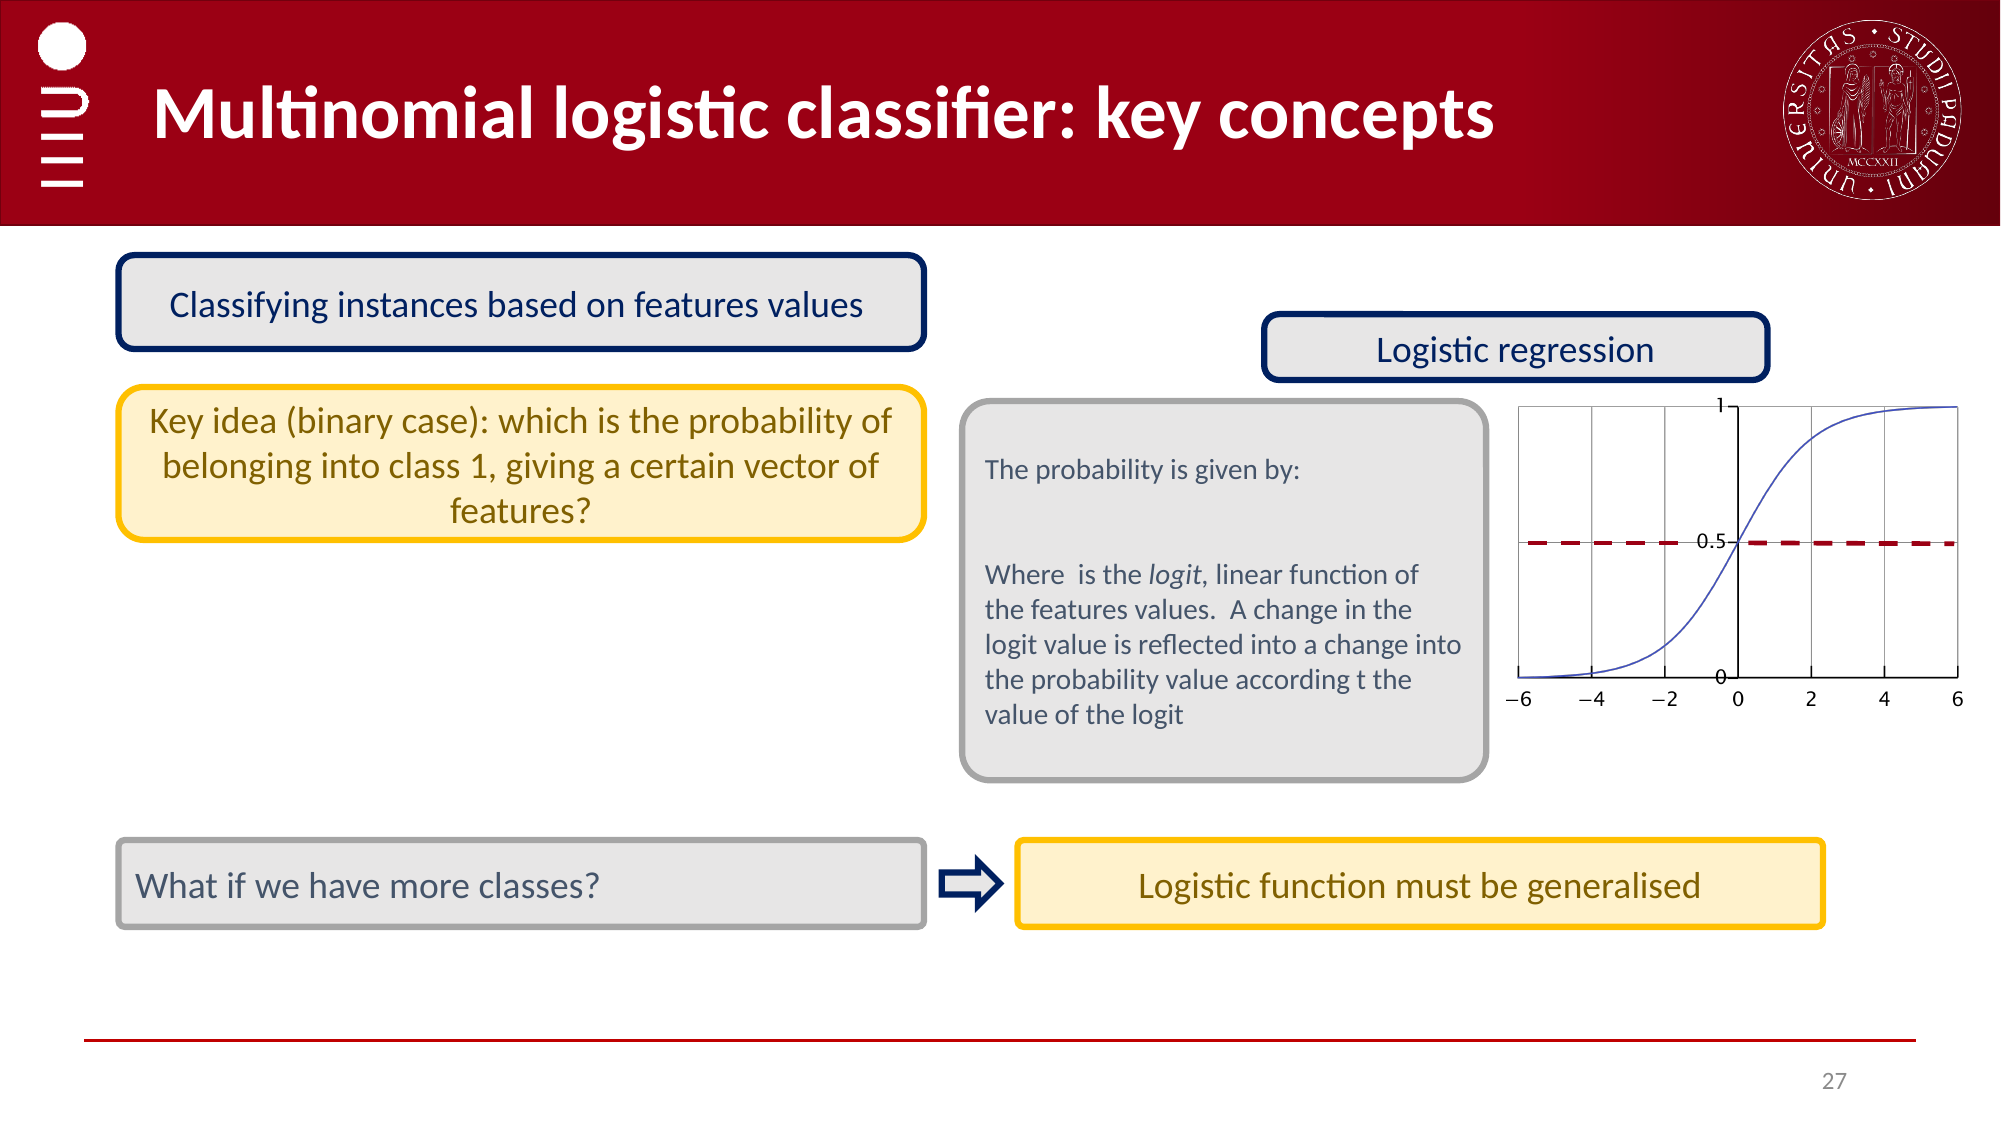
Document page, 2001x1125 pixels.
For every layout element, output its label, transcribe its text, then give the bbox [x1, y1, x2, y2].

text_box Logistic regression [1263, 313, 1769, 382]
title Multinomial logistic classifier: key concepts [137, 34, 1763, 194]
text_box Classifying instances based on features values [117, 254, 926, 351]
text_box Logistic function must be generalised [1016, 838, 1825, 928]
text_box [940, 858, 1002, 909]
slide_number 27 [1412, 1049, 1863, 1110]
text_box What if we have more classes? [117, 838, 926, 928]
text_box Key idea (binary case): which is the probability of belonging into class 1, giving a certain vector of features? [117, 385, 926, 541]
picture [1783, 20, 1963, 200]
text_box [1486, 387, 1990, 723]
